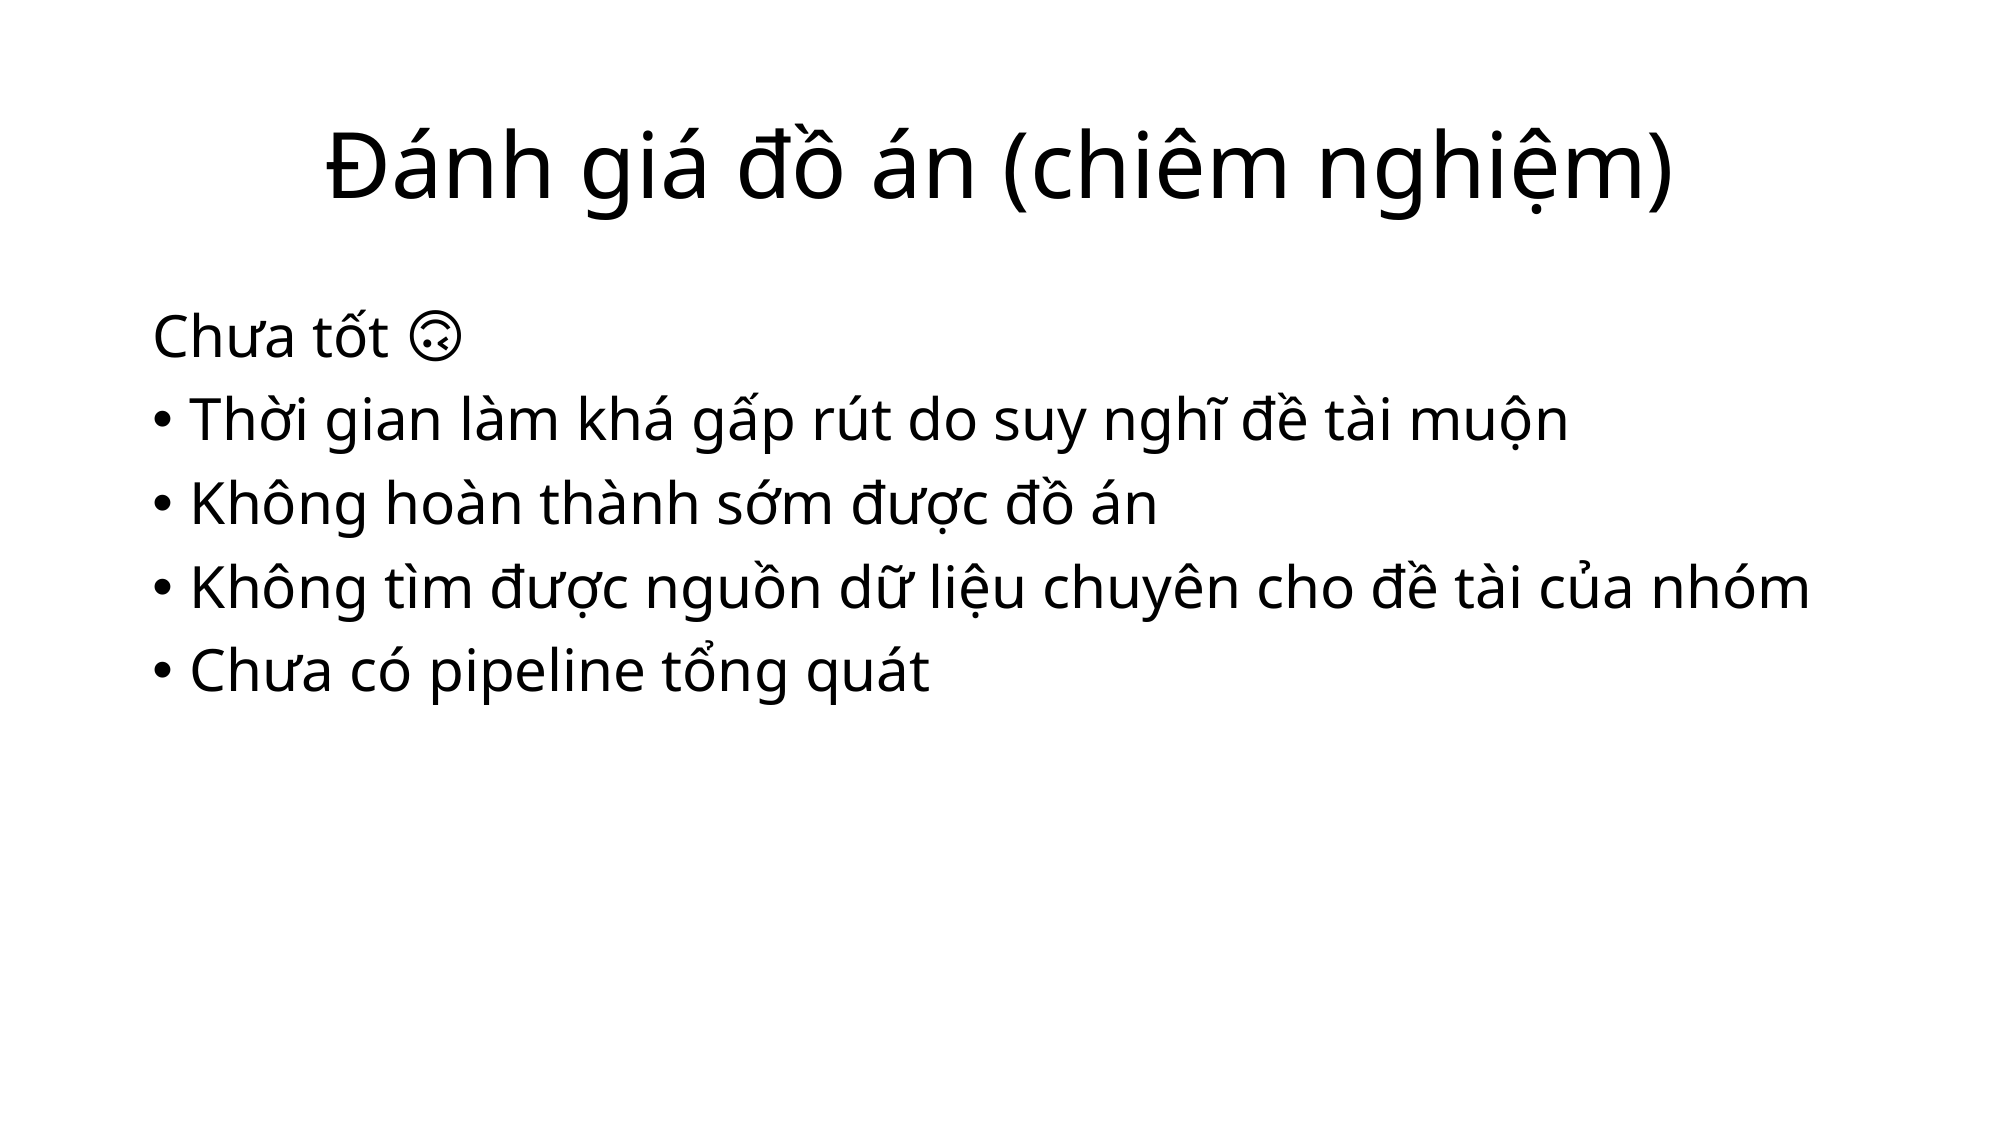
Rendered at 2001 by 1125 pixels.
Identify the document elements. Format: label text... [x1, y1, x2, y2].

list Chưa tốt 🙃 Thời gian làm khá gấp rút do suy nghĩ đề tài muộn Không hoàn thành sớm được đồ án Không tìm được nguồn dữ liệu chuyên cho đề tài của nhóm Chưa có pipeline tổng quát [137, 299, 1863, 1014]
title Đánh giá đồ án (chiêm nghiệm) [137, 59, 1863, 278]
